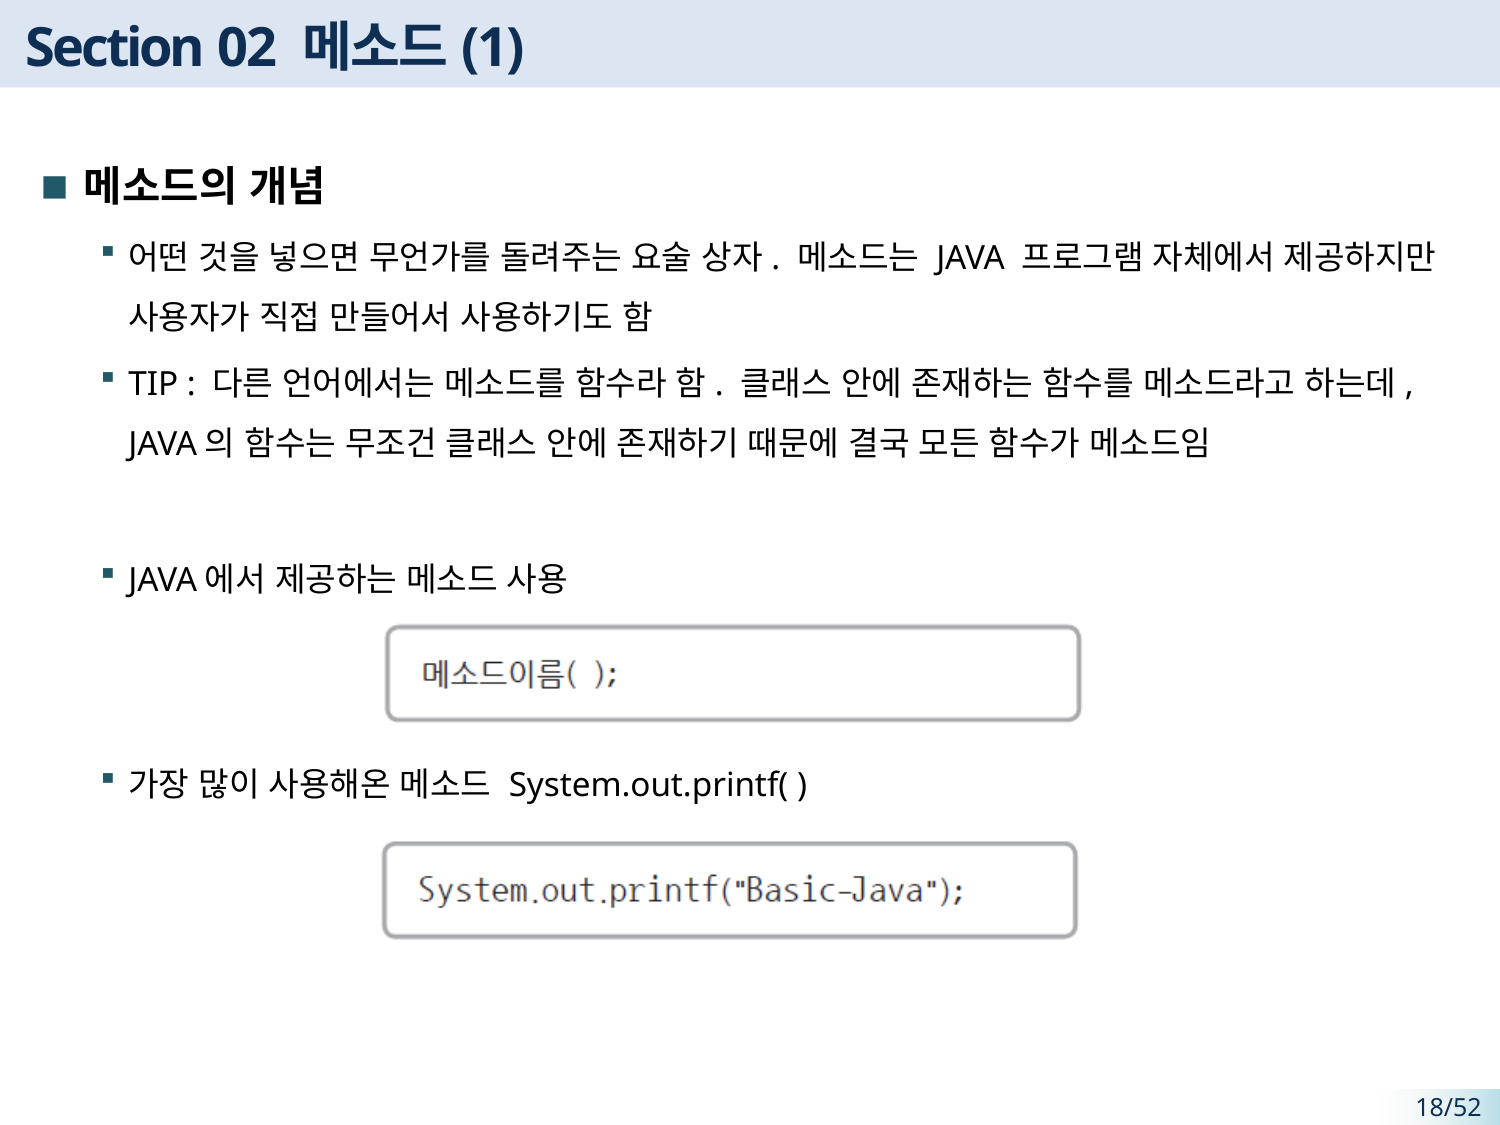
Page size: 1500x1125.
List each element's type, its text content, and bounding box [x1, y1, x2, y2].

list 메소드의 개념 어떤 것을 넣으면 무언가를 돌려주는 요술 상자. 메소드는 JAVA 프로그램 자체에서 제공하지만 사용자가 직접 만들어서 사용하기도 함 TIP : 다른 언어에서는 메소드를 함수라 함. 클래스 안에 존재하는 함수를 메소드라고 하는데, JAVA의 함수는 무조건 클래스 안에 존재하기 때문에 결국 모든 함수가 메소드임 JAVA에서 제공하는 메소드 사용 가장 많이 사용해온 메소드 System.out.printf( ) [10, 126, 1481, 1057]
picture [380, 837, 1085, 946]
picture [380, 621, 1086, 733]
title Section 02 메소드(1) [10, 5, 1288, 84]
